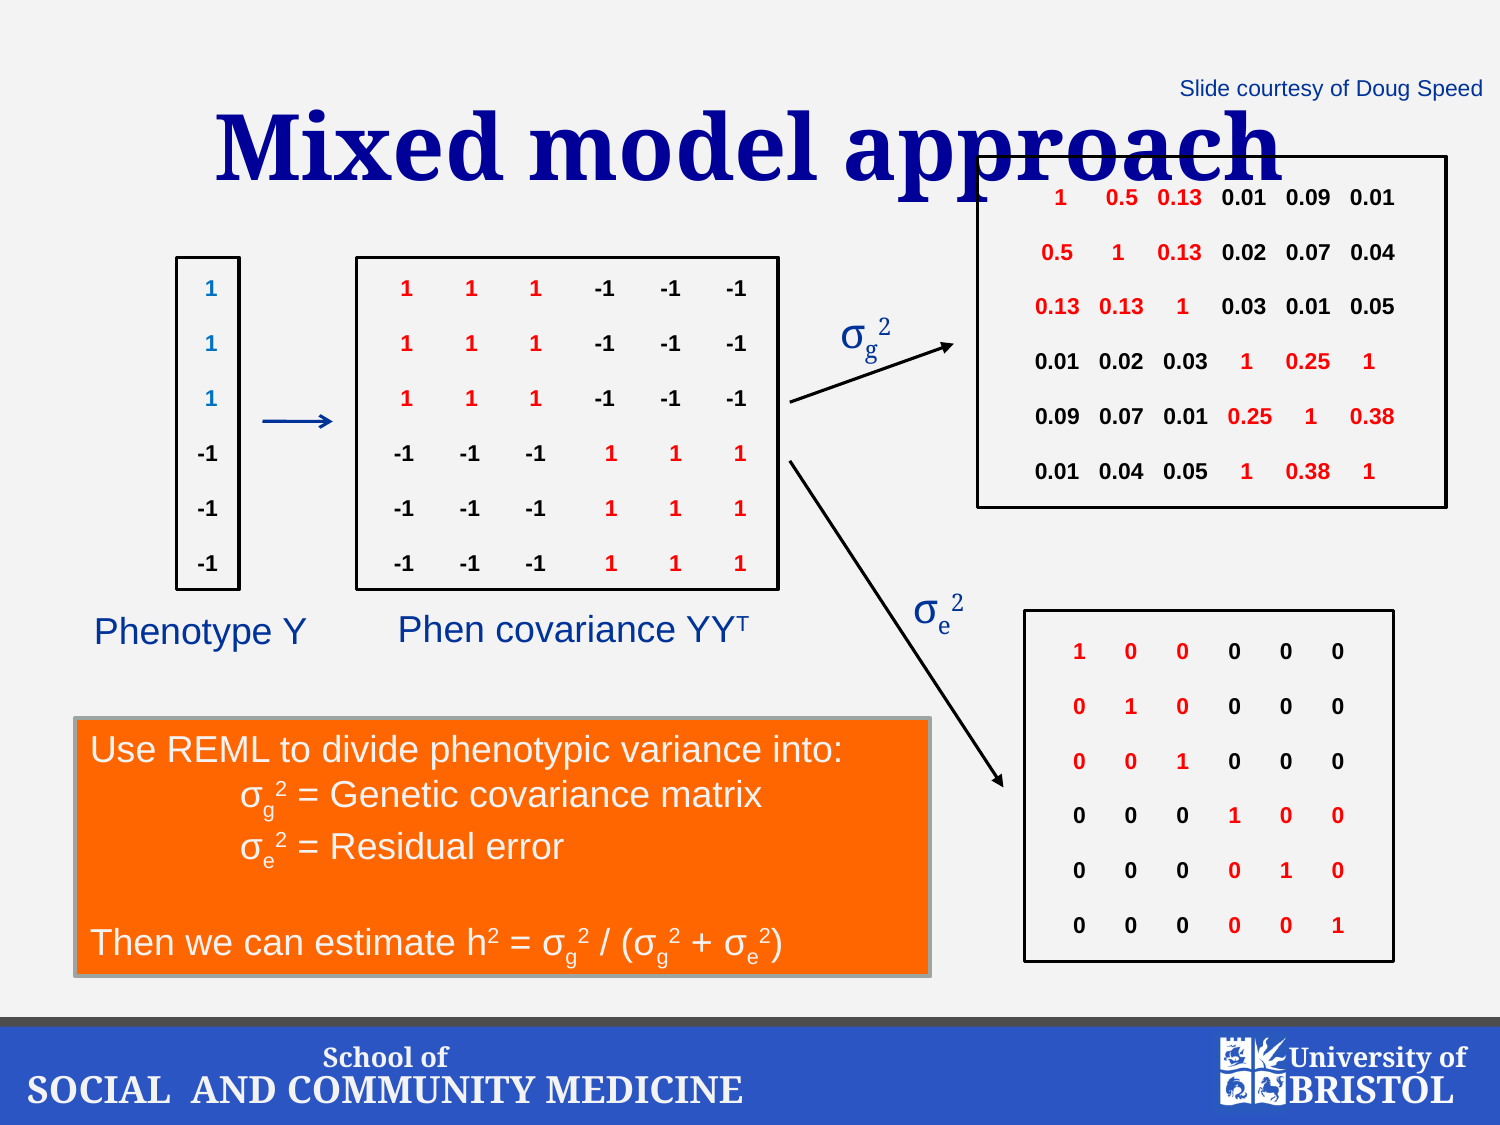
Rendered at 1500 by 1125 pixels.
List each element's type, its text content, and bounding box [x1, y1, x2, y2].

picture [1214, 1031, 1288, 1113]
text_box Phen covariance YYT [382, 597, 765, 658]
text_box σe2 [897, 574, 1004, 647]
title Mixed model approach [112, 49, 1388, 238]
text_box Use REML to divide phenotypic variance into: σg2 = Genetic covariance matrix σe2 = Residual error Then we can estimate h2 = σg2 / (σg2 + σe2) [73, 716, 932, 978]
text_box 1 0 0 0 0 0 0 1 0 0 0 0 0 0 1 0 0 0 0 0 0 1 0 0 0 0 0 0 1 0 0 0 0 0 0 1 [1024, 610, 1394, 962]
text_box 1 1 1 -1 -1 -1 [176, 257, 240, 590]
text_box [931, 341, 954, 354]
text_box 1 0.5 0.13 0.01 0.09 0.01 0.5 1 0.13 0.02 0.07 0.04 0.13 0.13 1 0.03 0.01 0.05 0.01 0.02 0.03 1 0.25 1 0.09 0.07 0.01 0.25 1 0.38 0.01 0.04 0.05 1 0.38 1 [977, 156, 1447, 508]
text_box Slide courtesy of Doug Speed [1164, 66, 1499, 109]
text_box Phenotype Y [78, 599, 323, 660]
text_box [911, 647, 1004, 788]
text_box σg2 [824, 299, 931, 371]
text_box 1 1 1 -1 -1 -1 1 1 1 -1 -1 -1 1 1 1 -1 -1 -1 -1 -1 -1 1 1 1 -1 -1 -1 1 1 1 -1 -1 -1 1 1 1 [356, 257, 779, 590]
